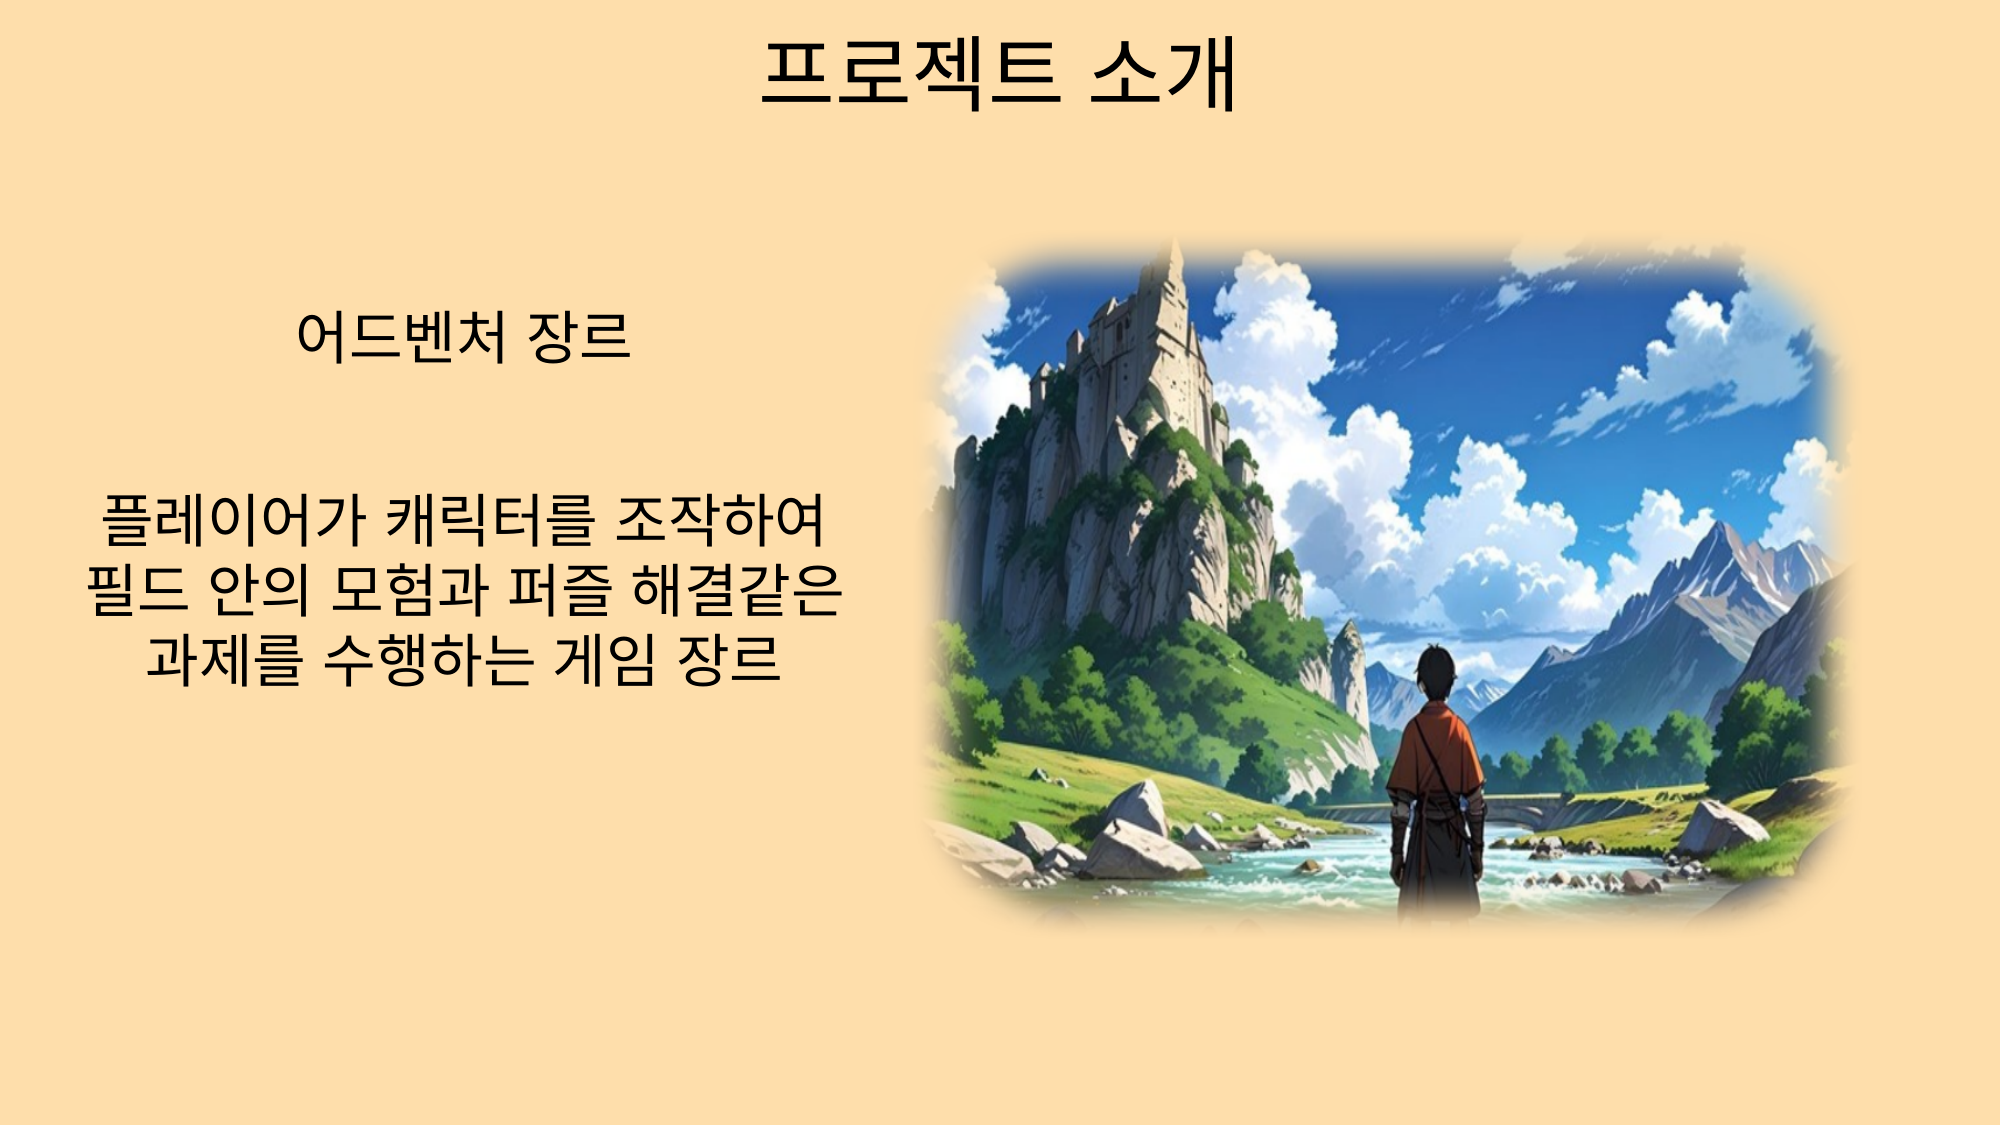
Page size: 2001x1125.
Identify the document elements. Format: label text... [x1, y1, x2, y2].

text_box 플레이어가 캐릭터를 조작하여 필드 안의 모험과 퍼즐 해결같은 과제를 수행하는 게임 장르 [40, 476, 888, 702]
text_box 프로젝트 소개 [0, 15, 2000, 130]
text_box [977, 294, 1799, 876]
text_box 어드벤처 장르 [40, 293, 888, 379]
